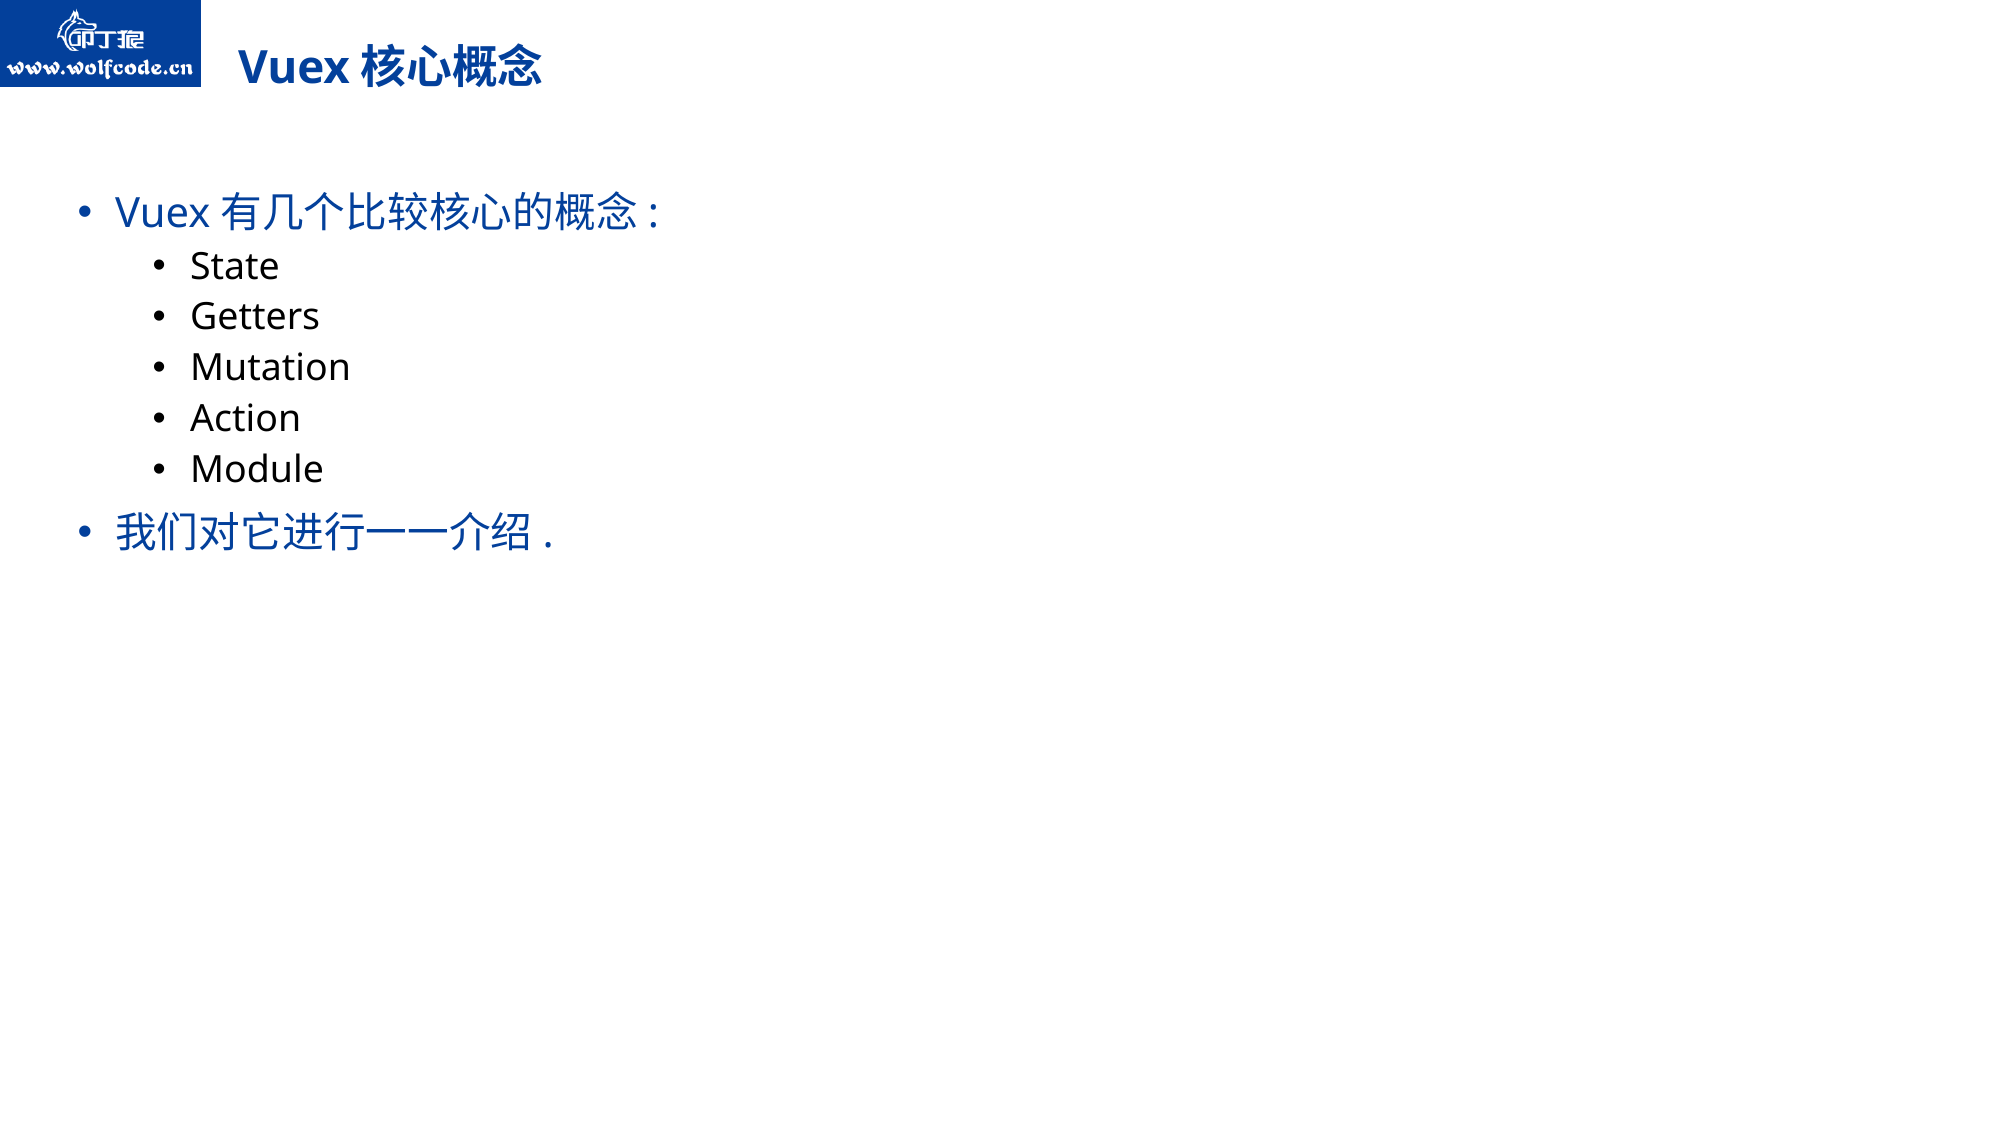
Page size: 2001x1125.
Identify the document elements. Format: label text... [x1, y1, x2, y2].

title Vuex核心概念 [223, 36, 2000, 113]
list Vuex有几个比较核心的概念: State Getters Mutation Action Module 我们对它进行一一介绍. [62, 184, 1919, 941]
picture [0, 0, 201, 87]
